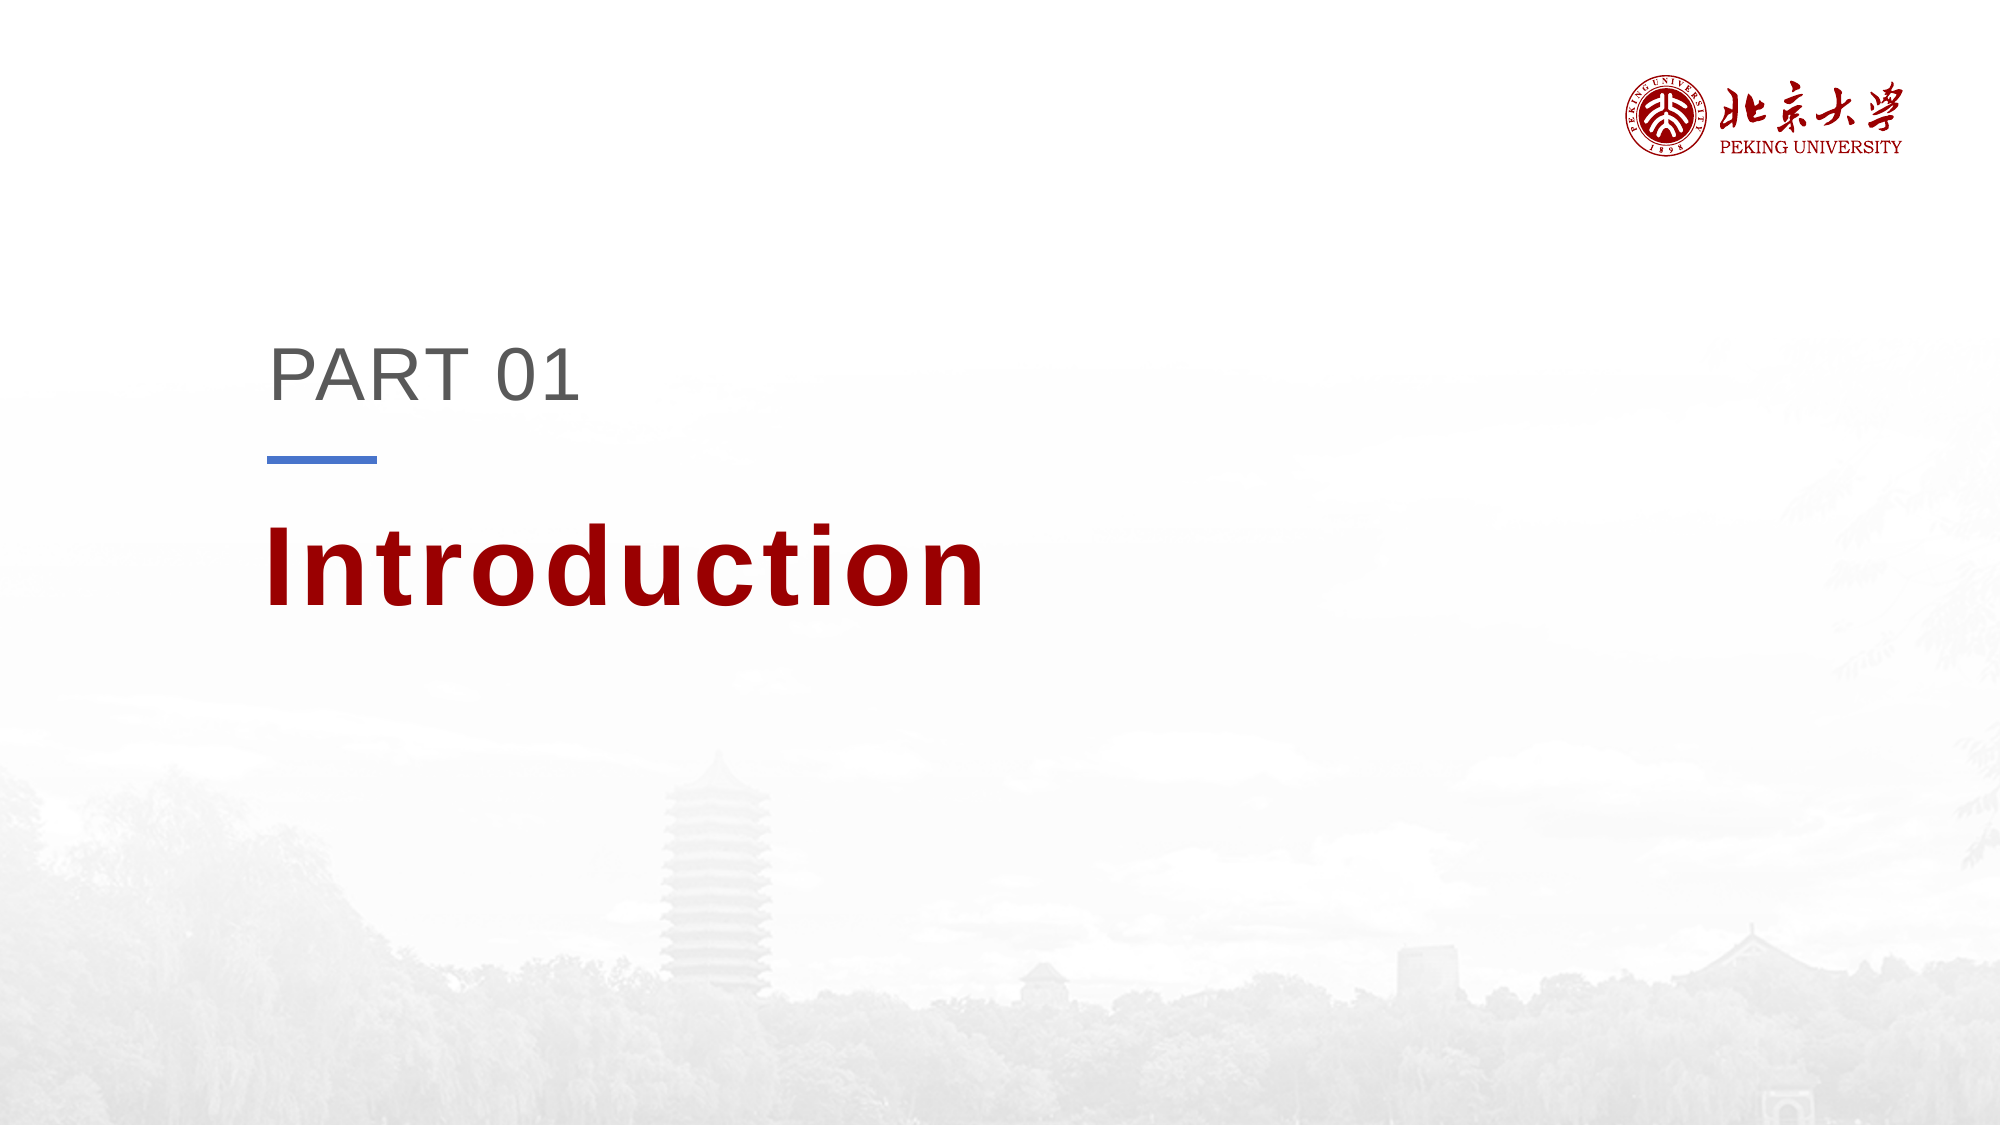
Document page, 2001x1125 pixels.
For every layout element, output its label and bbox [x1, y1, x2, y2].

text_box [1624, 74, 1903, 158]
picture [0, 0, 2000, 1125]
